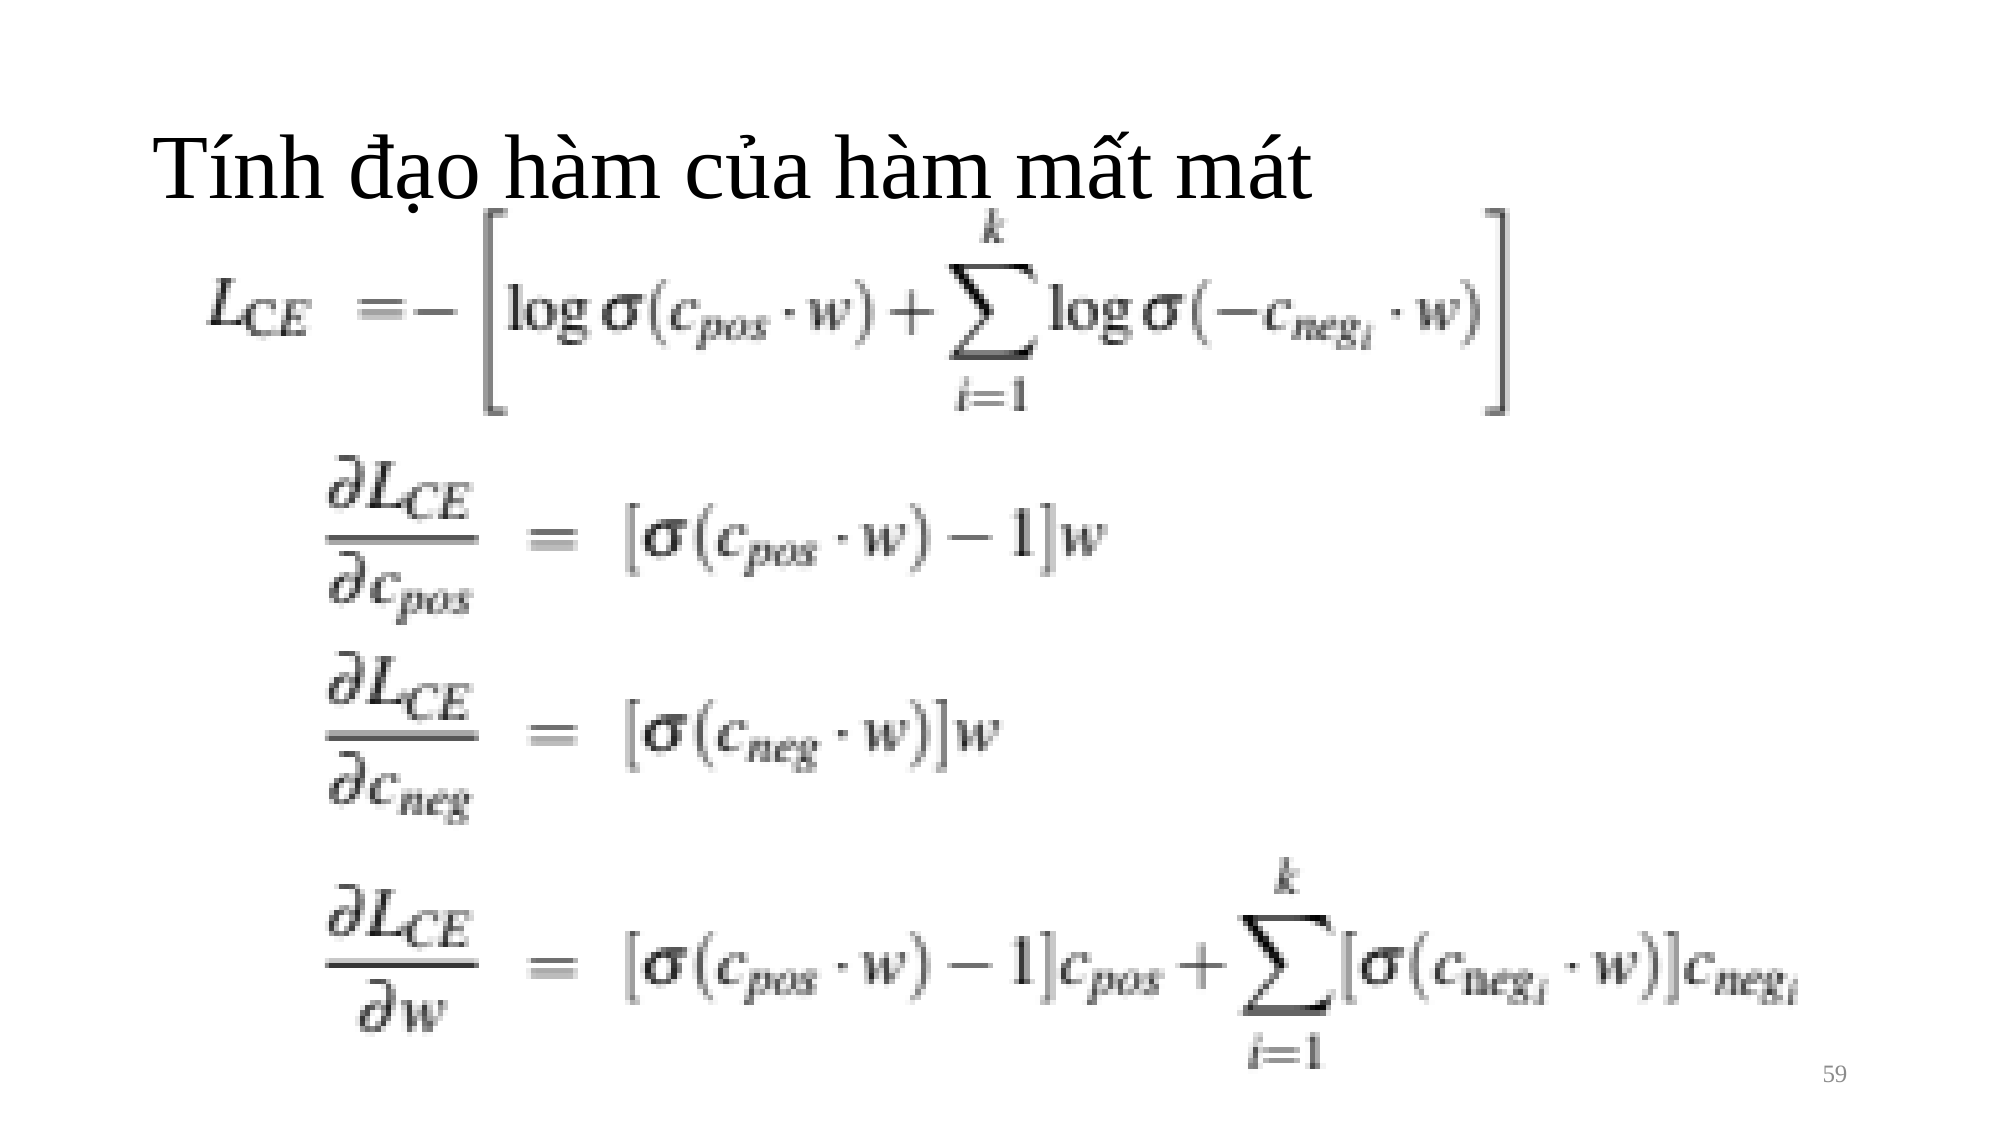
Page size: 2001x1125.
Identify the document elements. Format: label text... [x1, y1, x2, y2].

picture [186, 198, 1515, 422]
title Tính đạo hàm của hàm mất mát [137, 59, 1863, 278]
slide_number 58 [1412, 1042, 1863, 1103]
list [324, 440, 1799, 1074]
